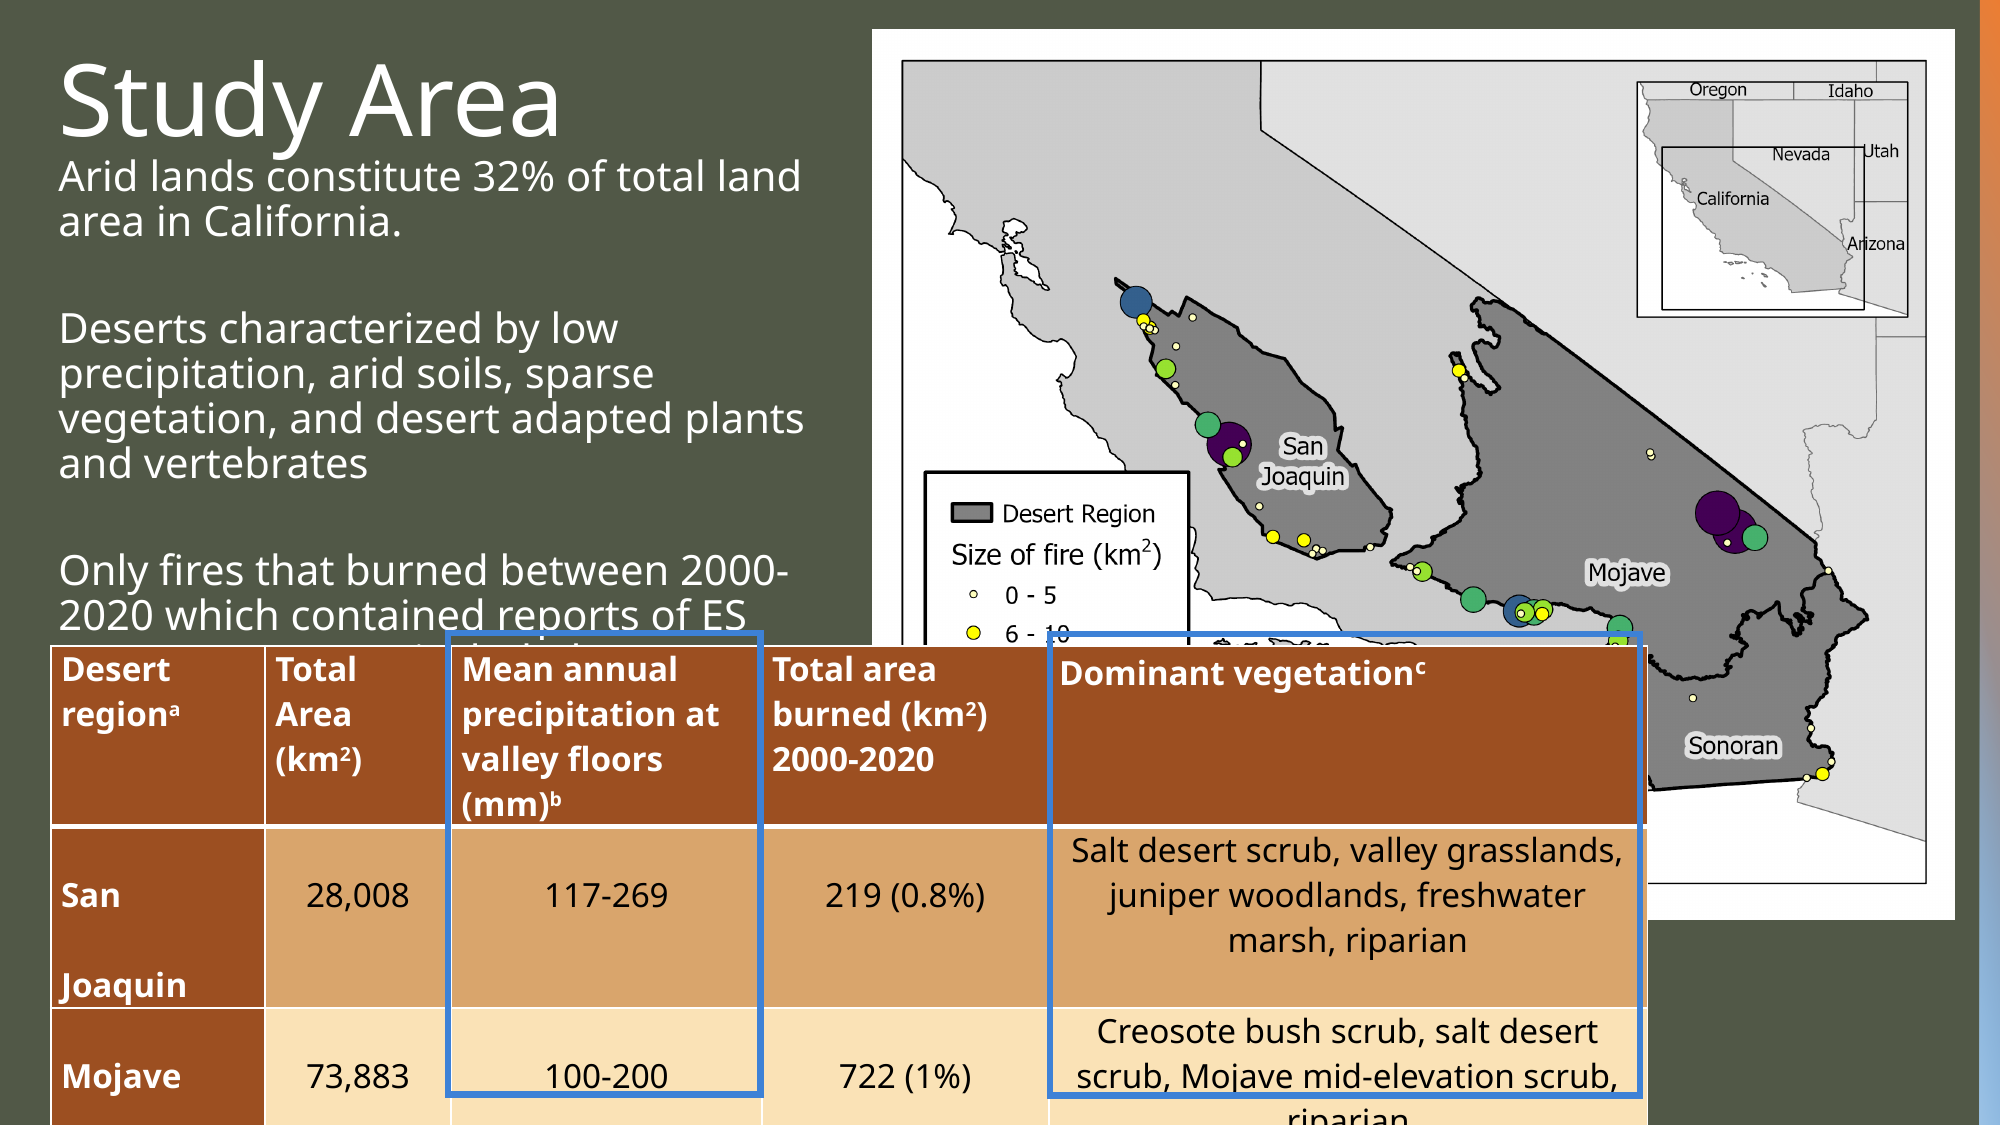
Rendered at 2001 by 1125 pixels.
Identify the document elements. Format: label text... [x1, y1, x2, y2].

list Arid lands constitute 32% of total land area in California. Deserts characterized by low precipitation, arid soils, sparse vegetation, and desert adapted plants and vertebrates Only fires that burned between 2000-2020 which contained reports of ES occurrences were included. [43, 148, 872, 628]
table_header Total area burned (km2) 2000-2020 [763, 647, 872, 824]
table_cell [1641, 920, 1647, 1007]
title Study Area [43, 29, 707, 148]
table_header Desert regiona [52, 647, 264, 824]
table_cell 73,883 [266, 1009, 450, 1125]
picture [872, 29, 1955, 920]
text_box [1979, 0, 2000, 1125]
table_cell Creosote bush scrub, salt desert scrub, Mojave mid-elevation scrub, riparian [1050, 1009, 1647, 1125]
table_header Total Area (km2) [266, 647, 447, 824]
table_cell 100-200 [452, 1096, 761, 1125]
text_box [1049, 920, 1641, 1097]
table_cell 219 (0.8%) [763, 829, 1048, 1007]
table_cell San Joaquin [52, 829, 264, 1007]
table_cell 28,008 [266, 829, 447, 1007]
text_box [447, 632, 762, 1096]
table_cell 722 (1%) [763, 1009, 1048, 1125]
table_cell Mojave [52, 1009, 264, 1125]
